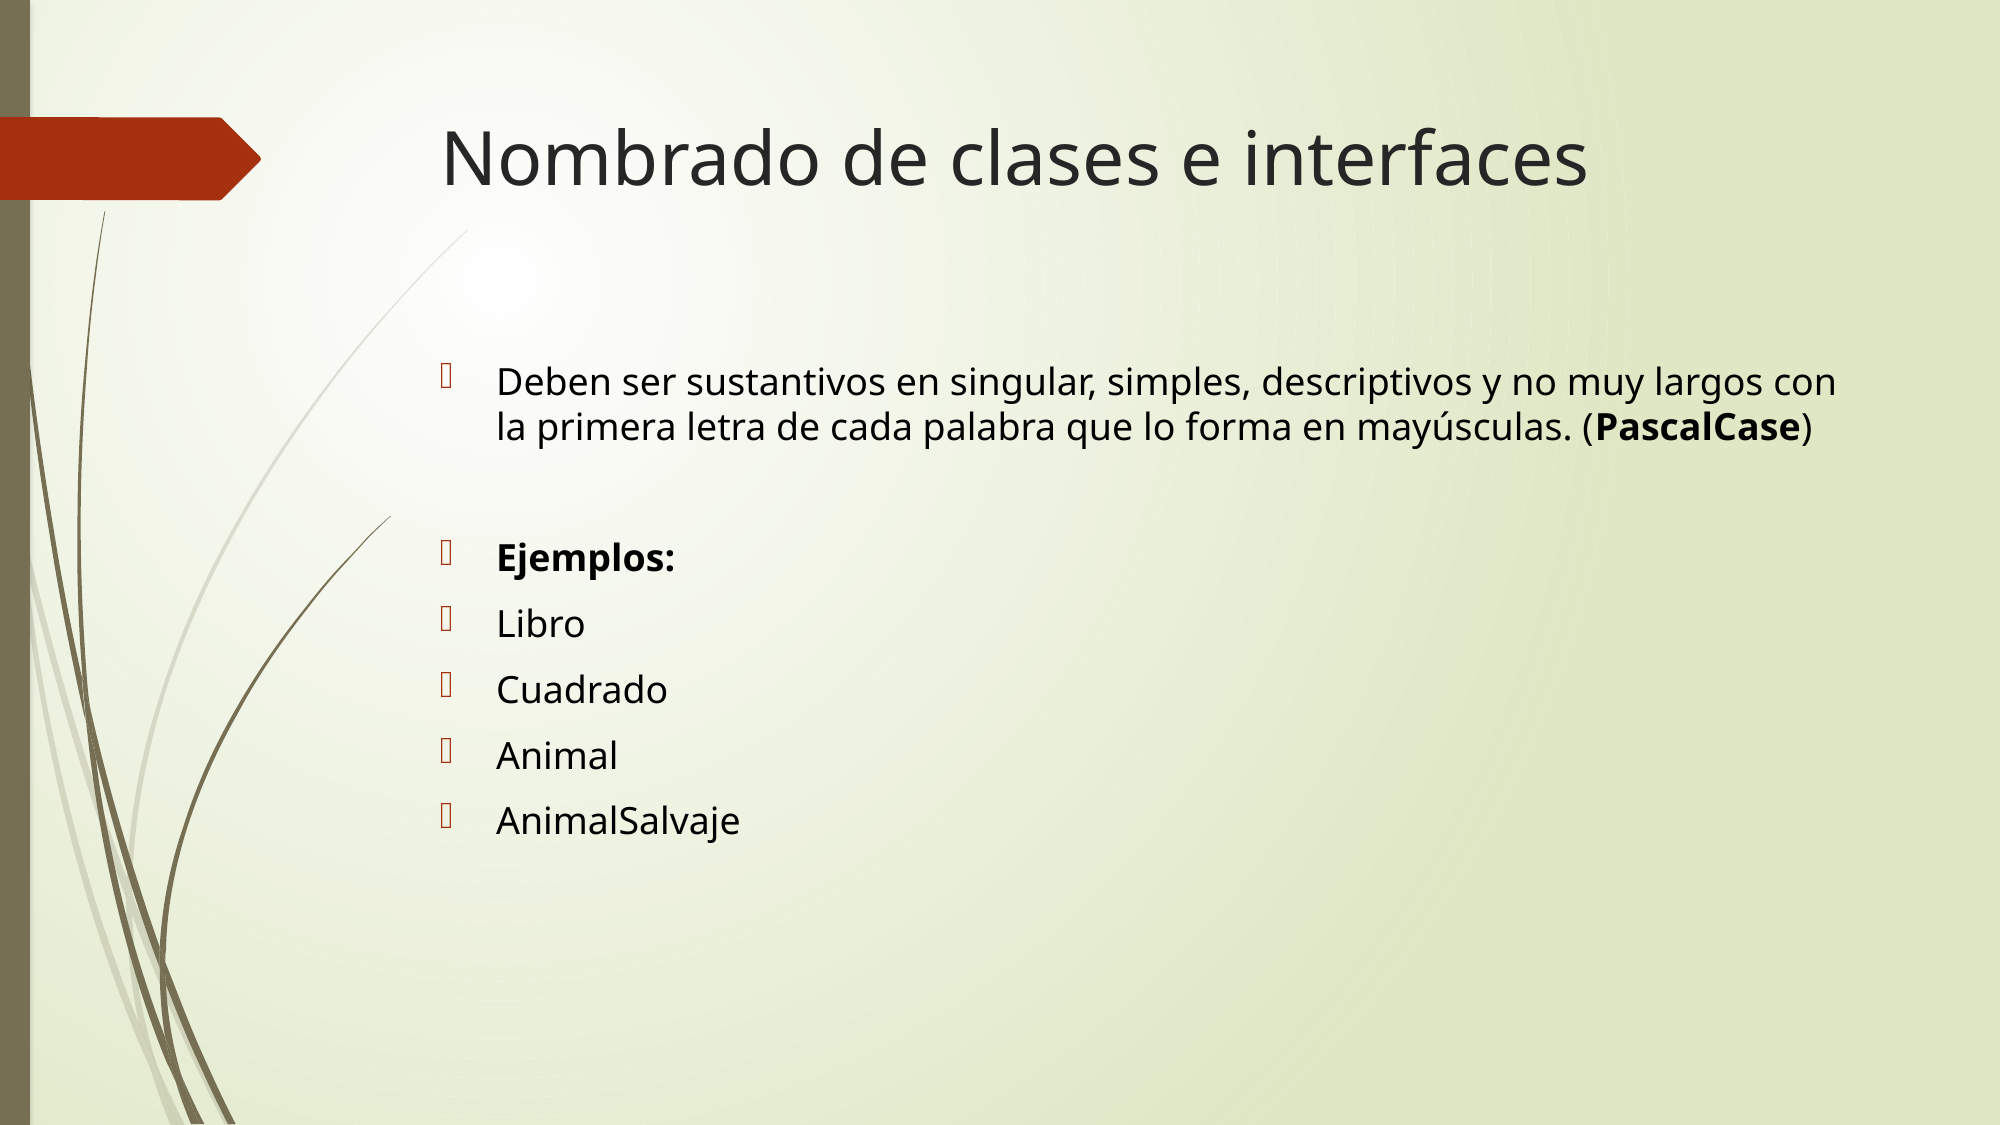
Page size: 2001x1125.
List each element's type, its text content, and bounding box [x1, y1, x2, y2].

list Deben ser sustantivos en singular, simples, descriptivos y no muy largos con la primera letra de cada palabra que lo forma en mayúsculas. (PascalCase) Ejemplos: Libro Cuadrado Animal AnimalSalvaje [424, 350, 1888, 1125]
title Nombrado de clases e interfaces [425, 102, 1888, 313]
